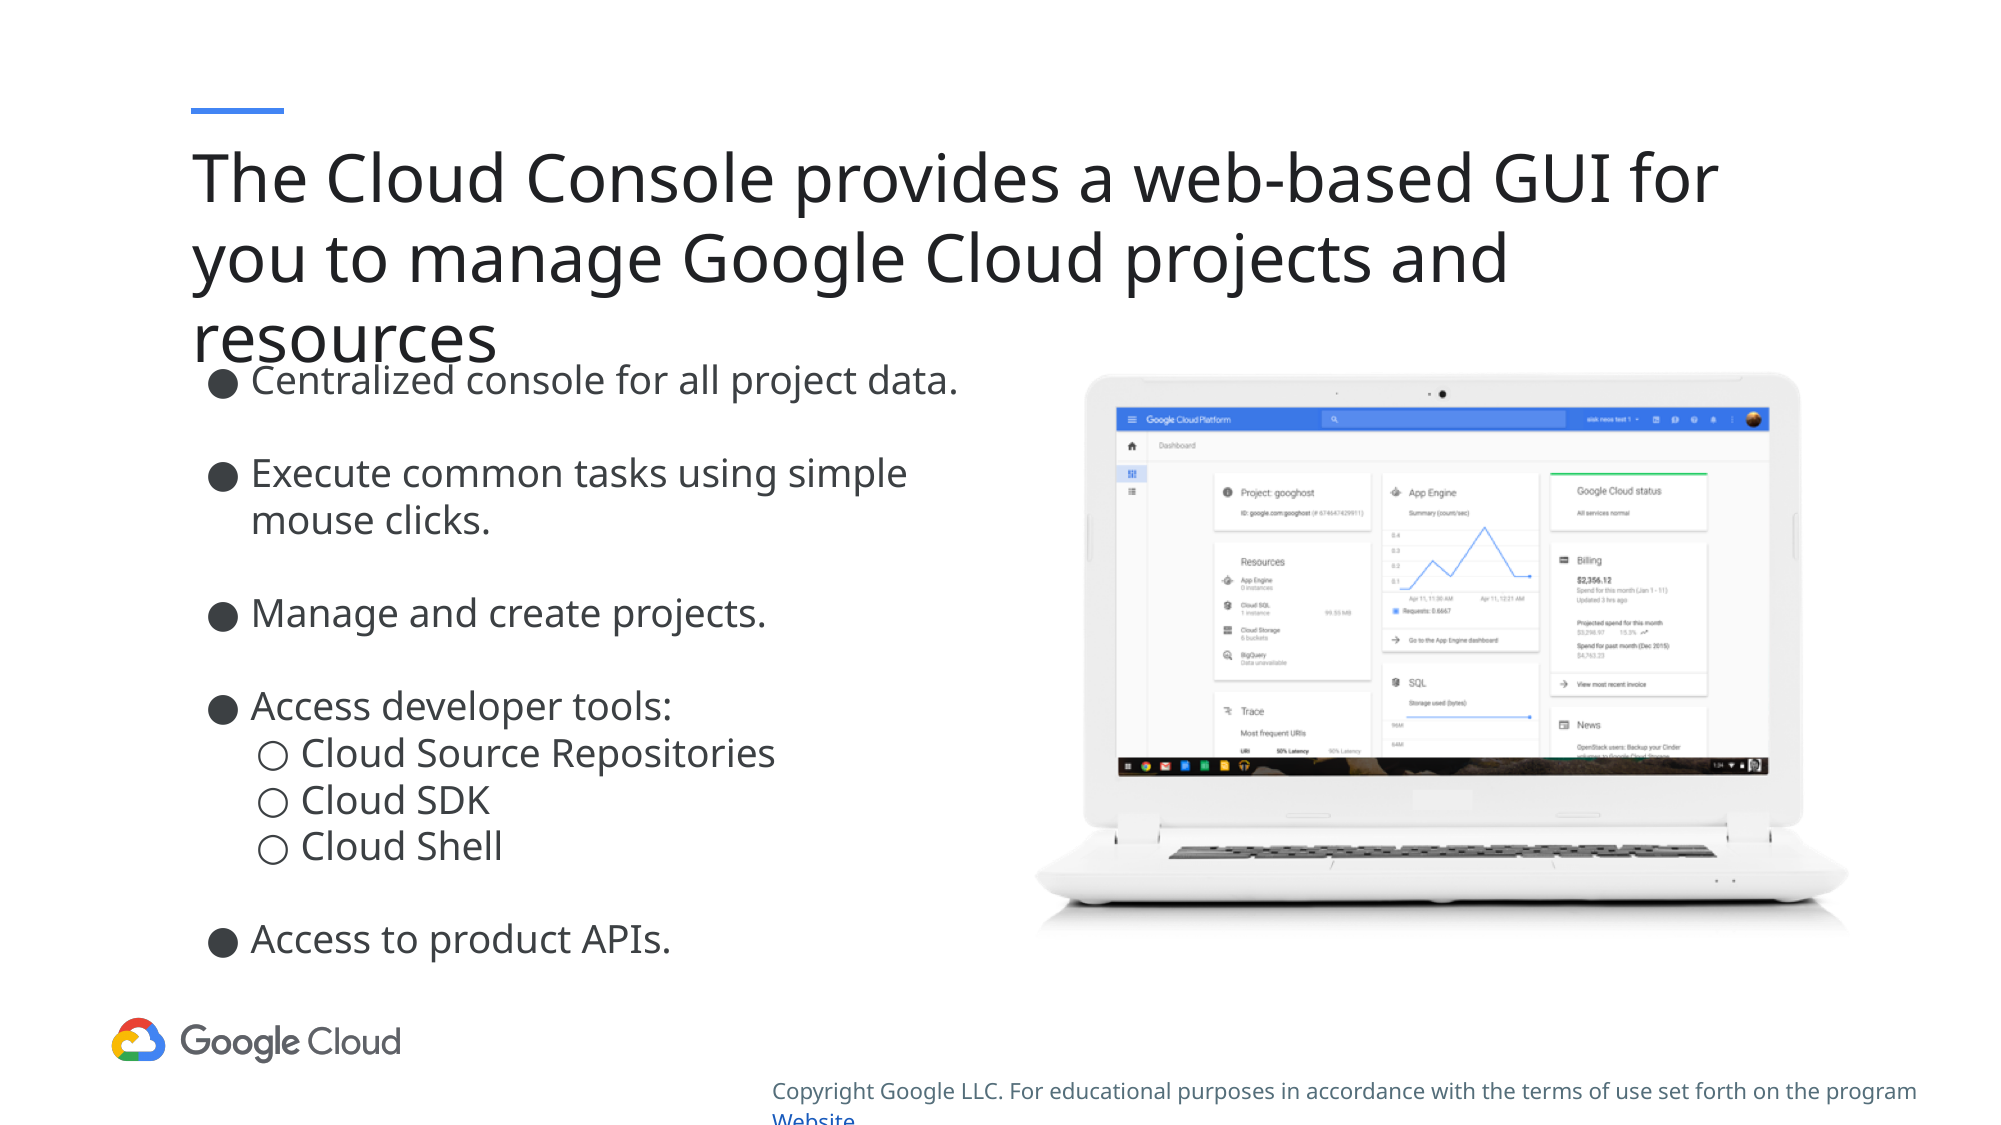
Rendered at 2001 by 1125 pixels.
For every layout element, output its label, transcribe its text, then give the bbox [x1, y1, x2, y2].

title The Cloud Console provides a web-based GUI for you to manage Google Cloud projects and resources [182, 126, 1799, 251]
text_box Copyright Google LLC. For educational purposes in accordance with the terms of use set forth on the program Website. [752, 1052, 1990, 1111]
picture [110, 1012, 401, 1068]
list Centralized console for all project data. Execute common tasks using simple mouse clicks. Manage and create projects. Access developer tools: Cloud Source Repositories Cloud SDK Cloud Shell Access to product APIs. [190, 299, 984, 1001]
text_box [1034, 370, 1850, 940]
